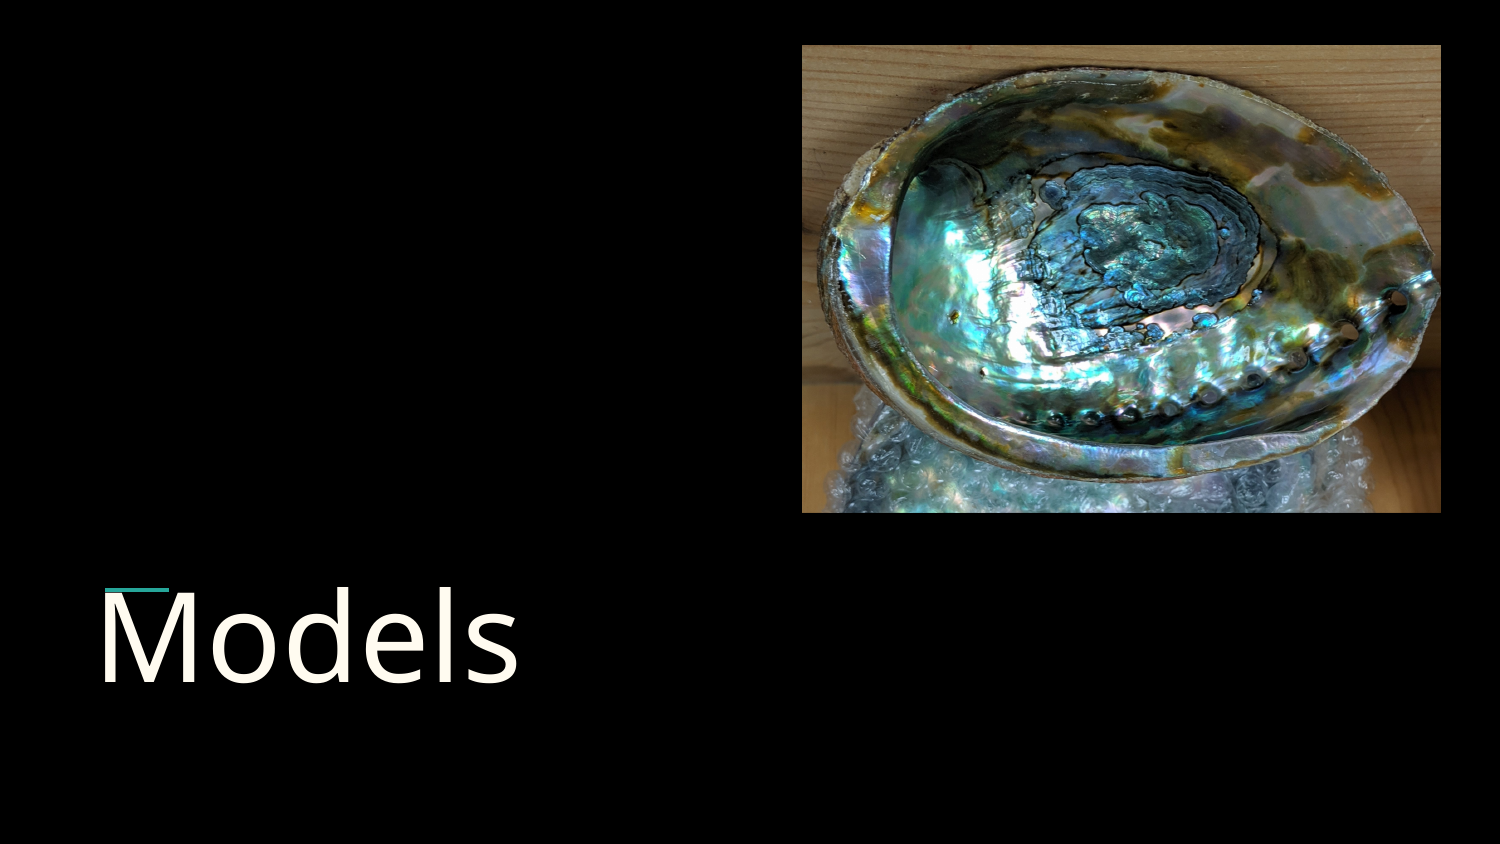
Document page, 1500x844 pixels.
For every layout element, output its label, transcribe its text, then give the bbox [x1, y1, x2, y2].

title Models [78, 472, 1411, 723]
picture [802, 44, 1441, 513]
